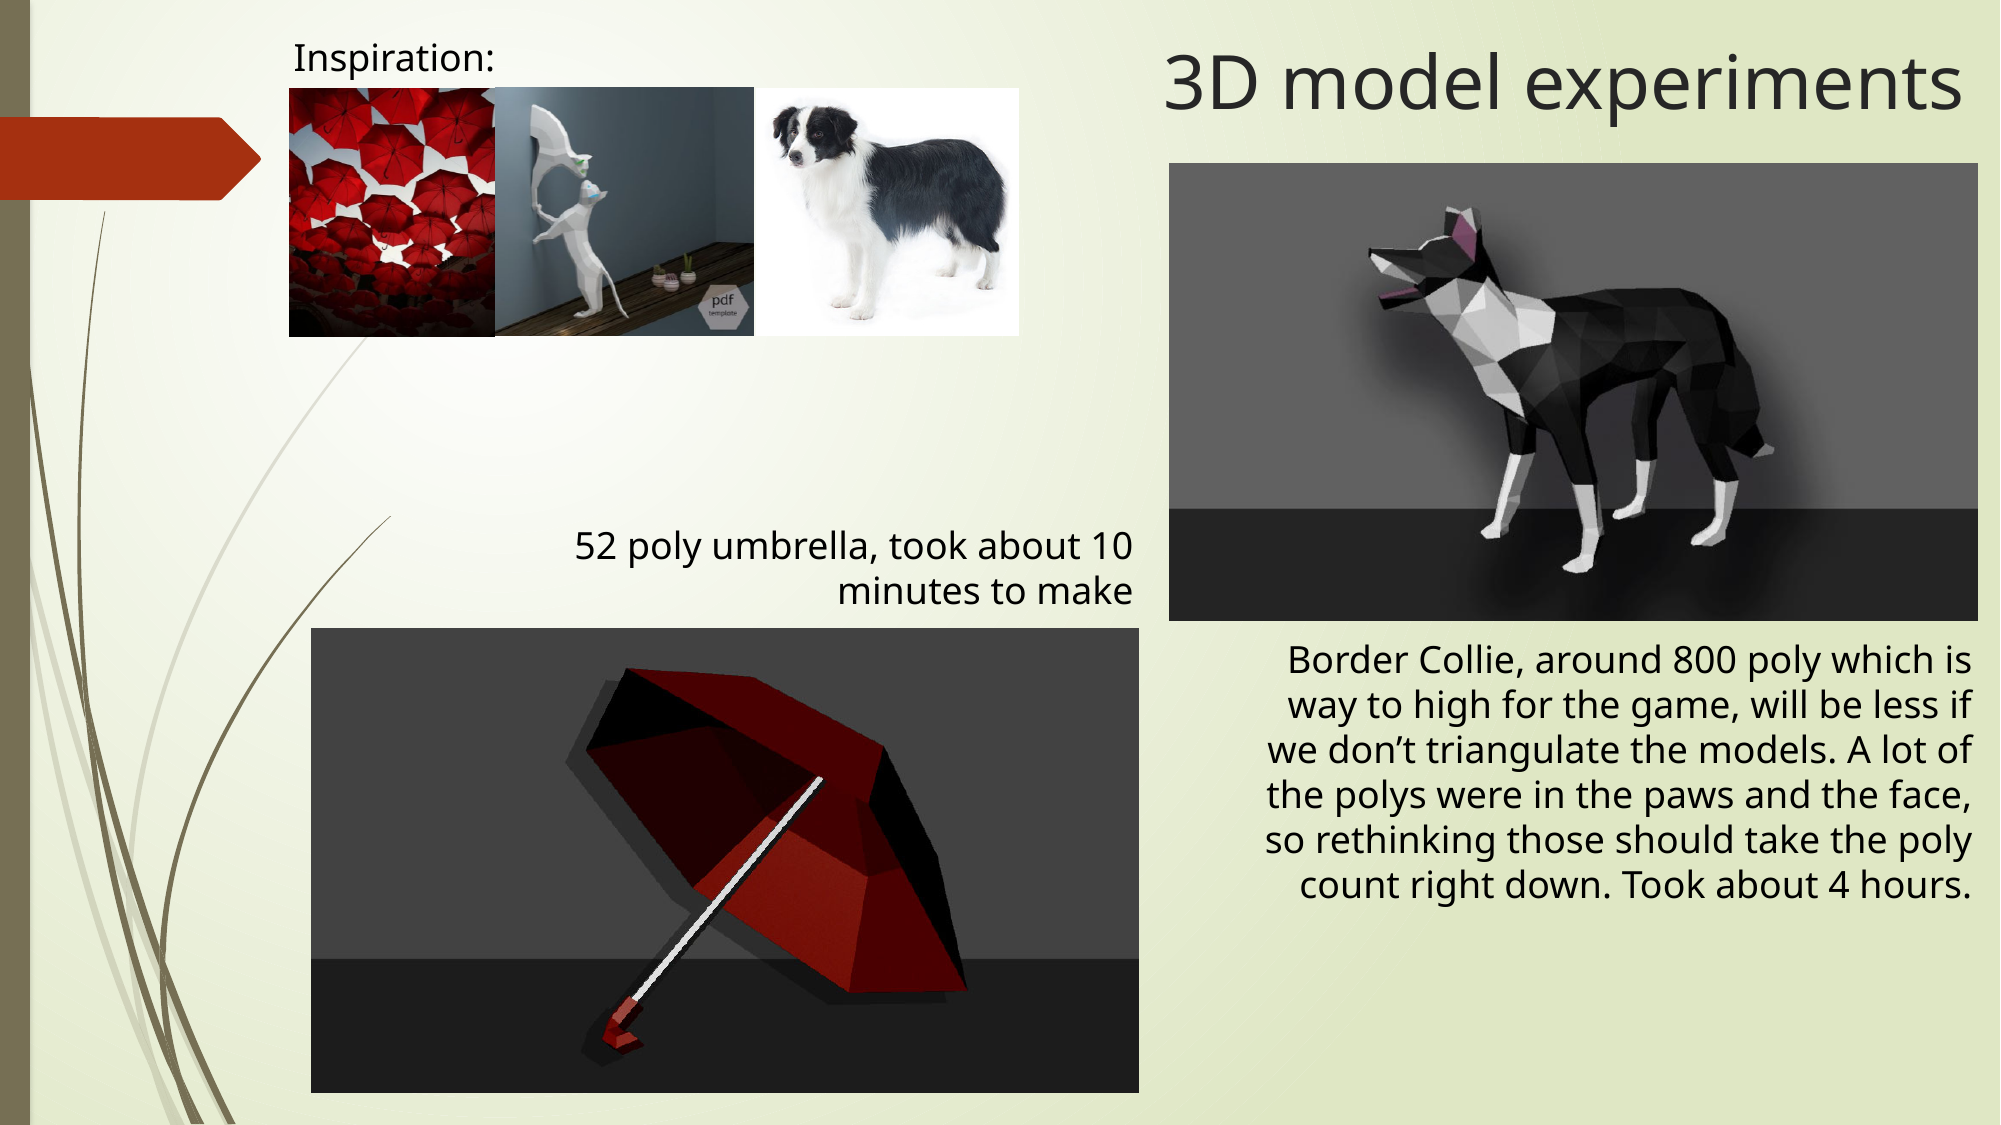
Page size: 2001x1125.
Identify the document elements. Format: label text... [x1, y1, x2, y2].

text_box Border Collie, around 800 poly which is way to high for the game, will be less if we don’t triangulate the models. A lot of the polys were in the paws and the face, so rethinking those should take the poly count right down. Took about 4 hours. [1235, 628, 1988, 913]
picture [288, 87, 754, 337]
picture [756, 87, 1019, 336]
text_box 52 poly umbrella, took about 10 minutes to make [490, 514, 1149, 619]
title 3D model experiments [1148, 27, 2000, 238]
text_box Inspiration: [278, 26, 915, 87]
picture [311, 627, 1139, 1094]
picture [1169, 163, 1979, 621]
